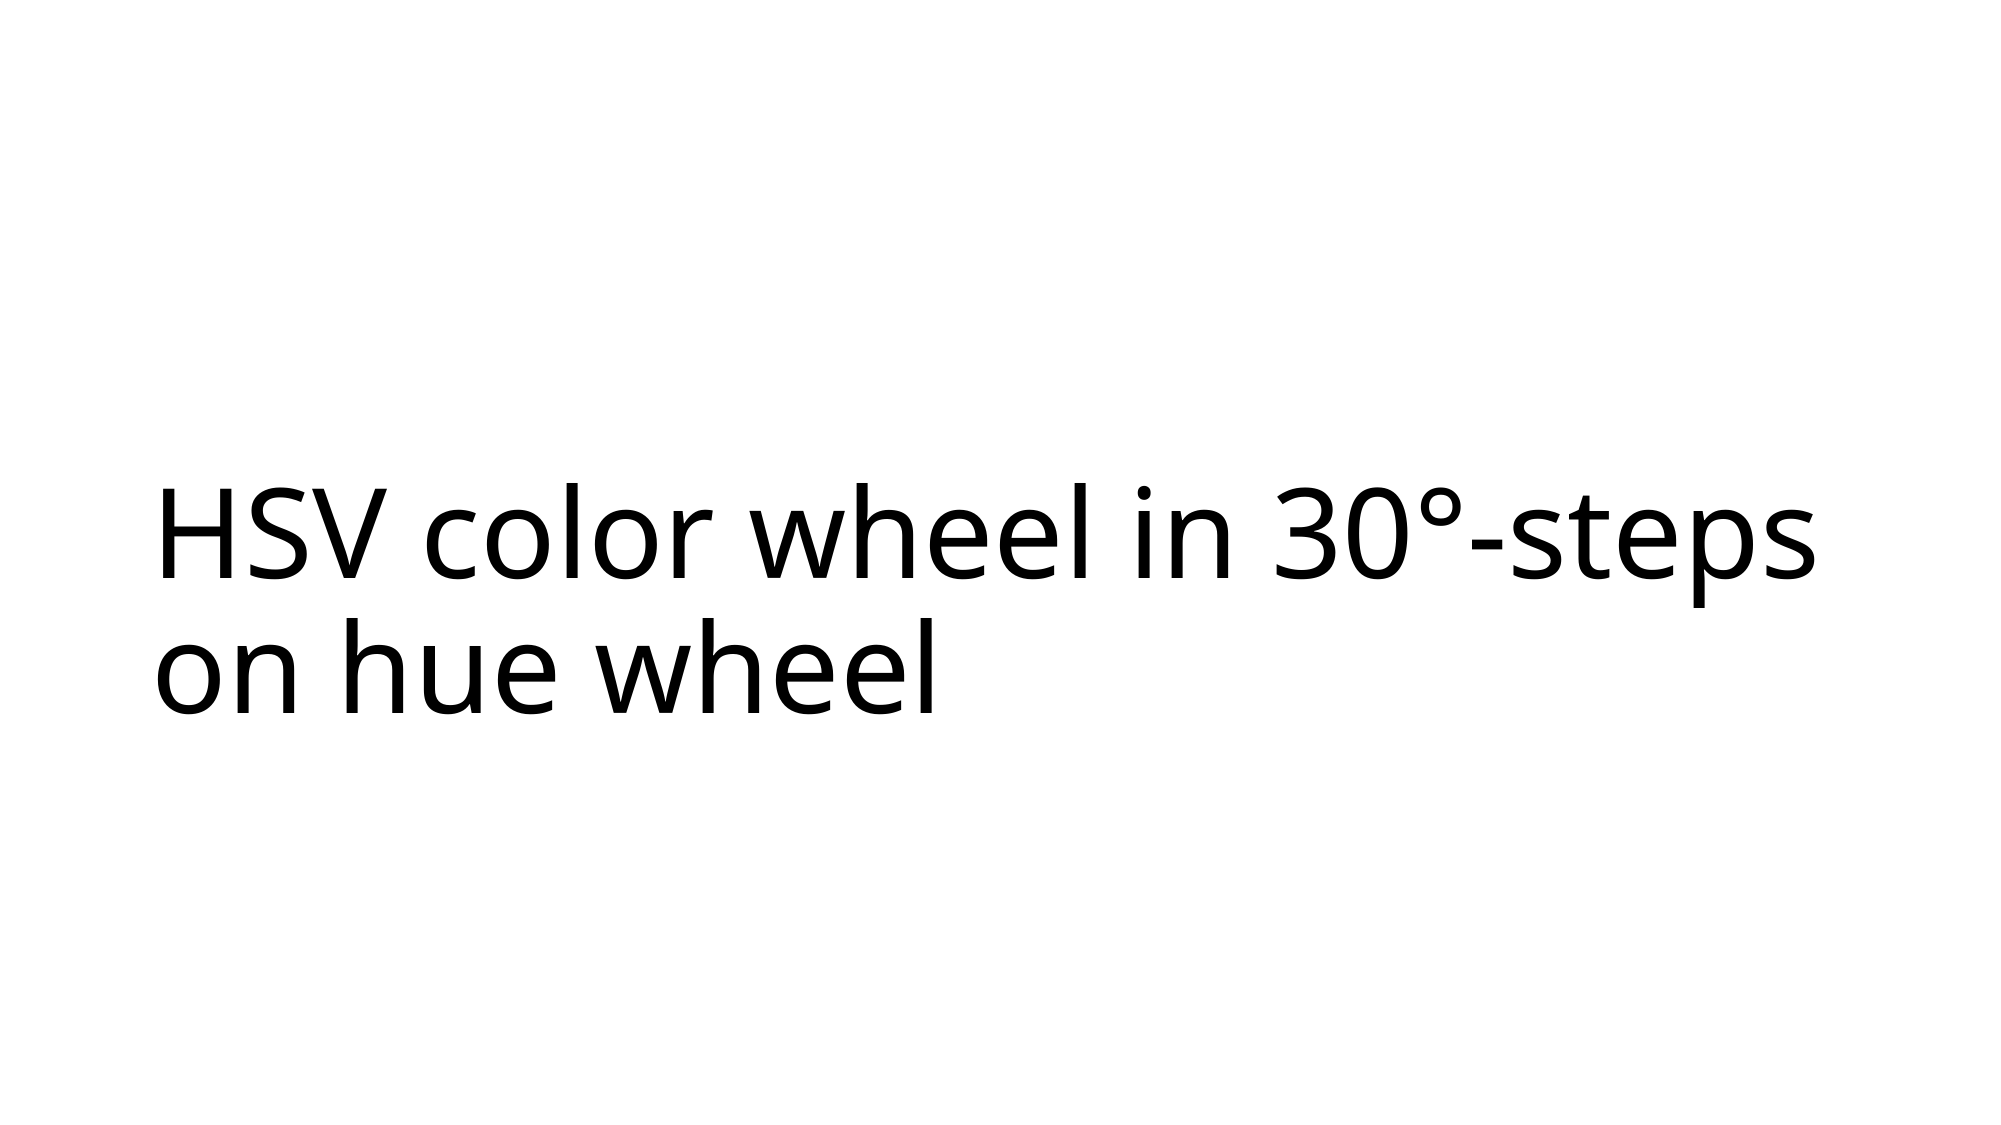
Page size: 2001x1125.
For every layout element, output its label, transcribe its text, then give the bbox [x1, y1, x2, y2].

title HSV color wheel in 30°-steps on hue wheel [136, 280, 1862, 749]
